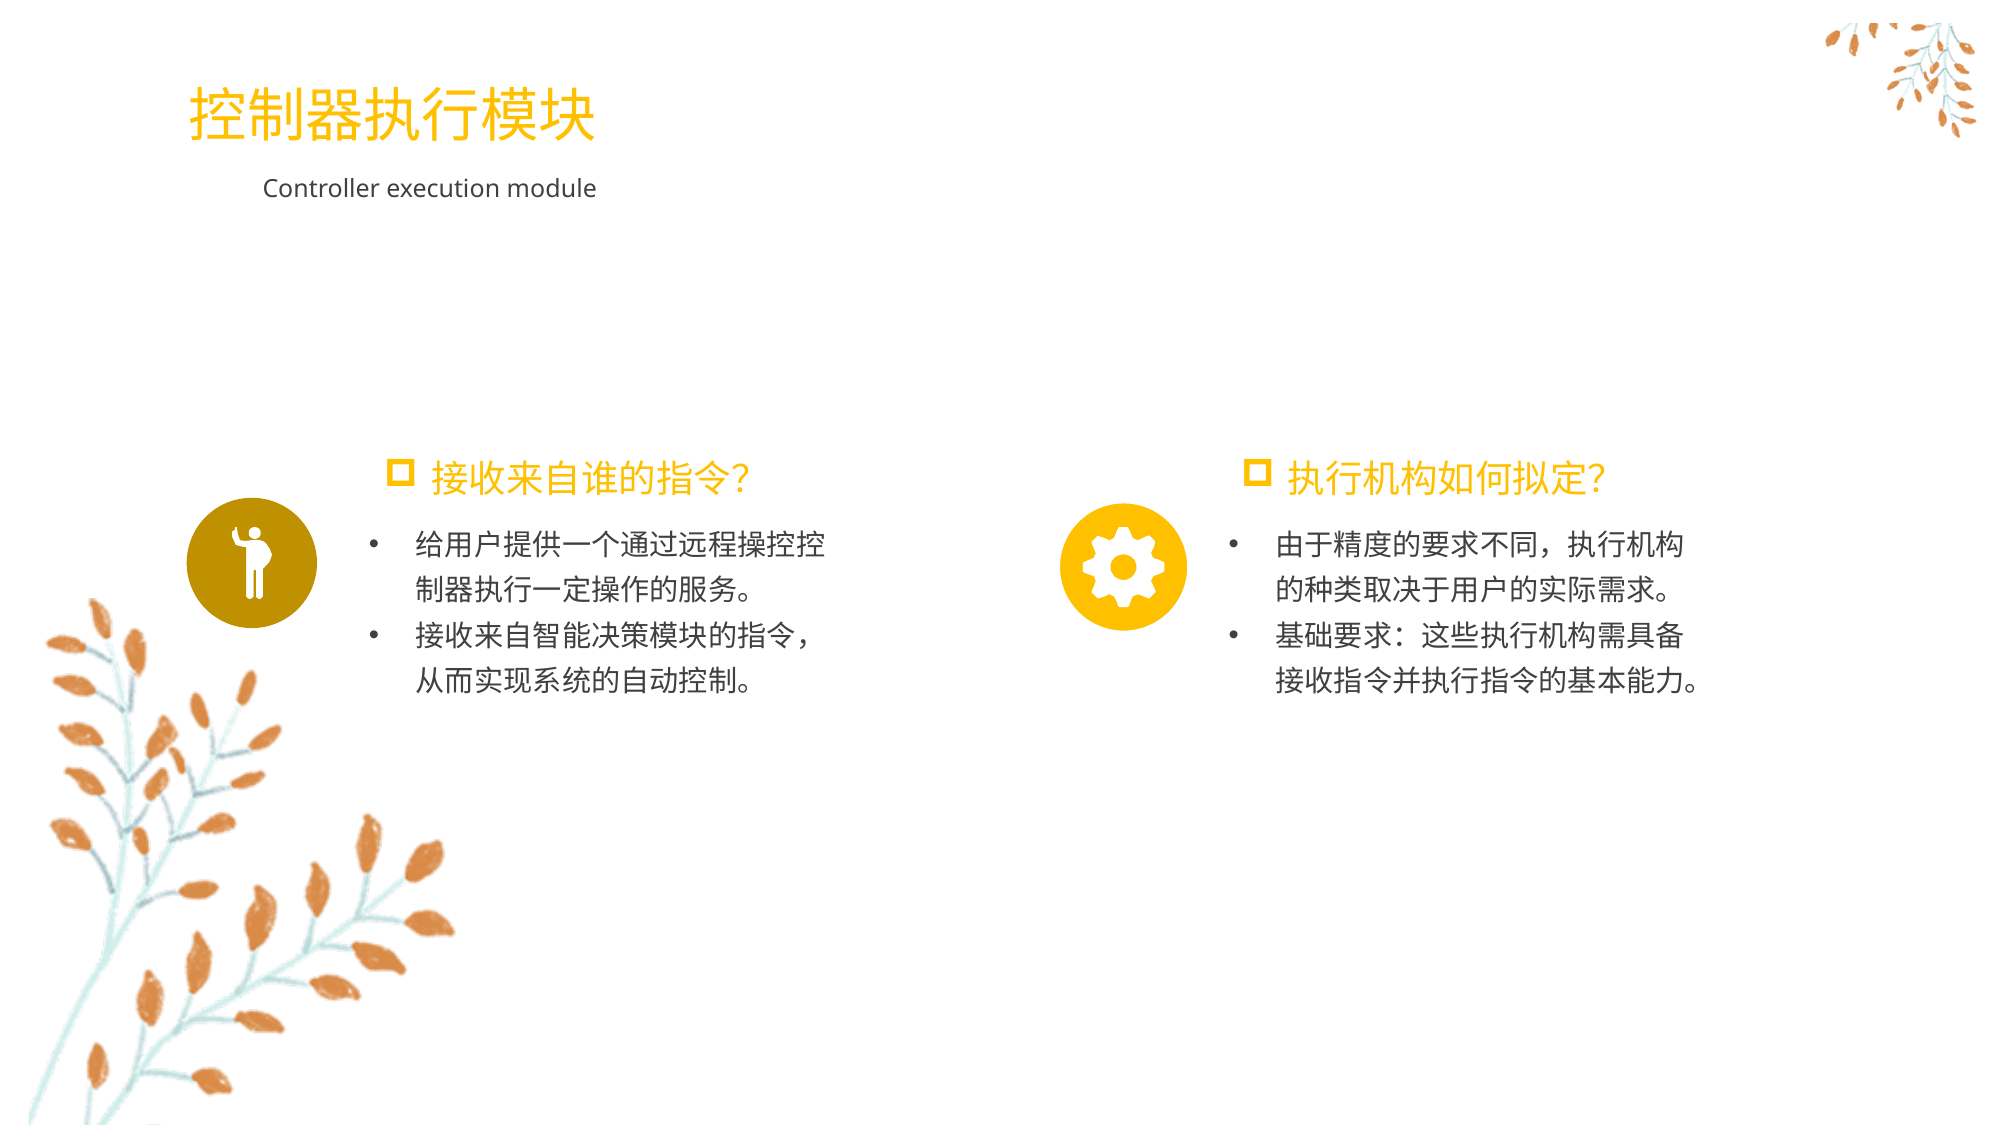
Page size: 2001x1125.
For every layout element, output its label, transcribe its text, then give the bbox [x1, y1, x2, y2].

text_box 控制器执行模块 [174, 70, 783, 156]
picture [28, 598, 1263, 1125]
text_box 接收来自谁的指令？ [369, 448, 806, 508]
text_box Controller execution module [196, 156, 664, 210]
text_box [1082, 527, 1165, 598]
text_box [1056, 500, 1191, 598]
text_box [185, 496, 319, 598]
picture [1532, 22, 2000, 265]
text_box 由于精度的要求不同，执行机构的种类取决于用户的实际需求。 基础要求：这些执行机构需具备接收指令并执行指令的基本能力。 [1213, 508, 1721, 705]
text_box 执行机构如何拟定？ [1226, 448, 1663, 508]
text_box 给用户提供一个通过远程操控控制器执行一定操作的服务。 接收来自智能决策模块的指令，从而实现系统的自动控制。 [354, 508, 862, 598]
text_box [231, 526, 272, 598]
